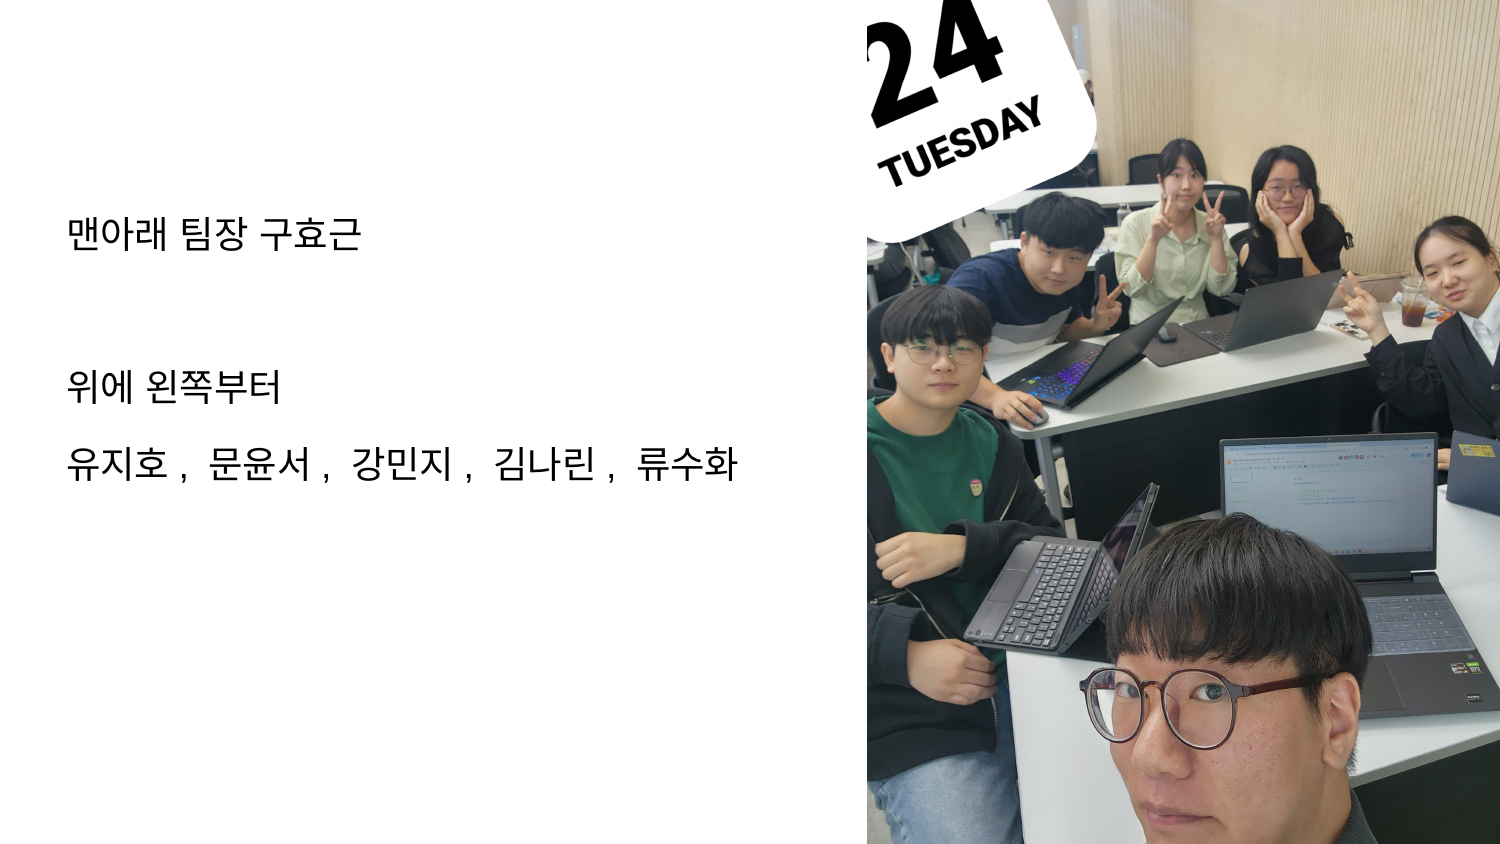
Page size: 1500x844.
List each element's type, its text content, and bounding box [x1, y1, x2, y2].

list 맨아래 팀장 구효근 위에 왼쪽부터 유지호, 문윤서, 강민지, 김나린, 류수화 [51, 189, 788, 750]
picture [866, 0, 1500, 844]
